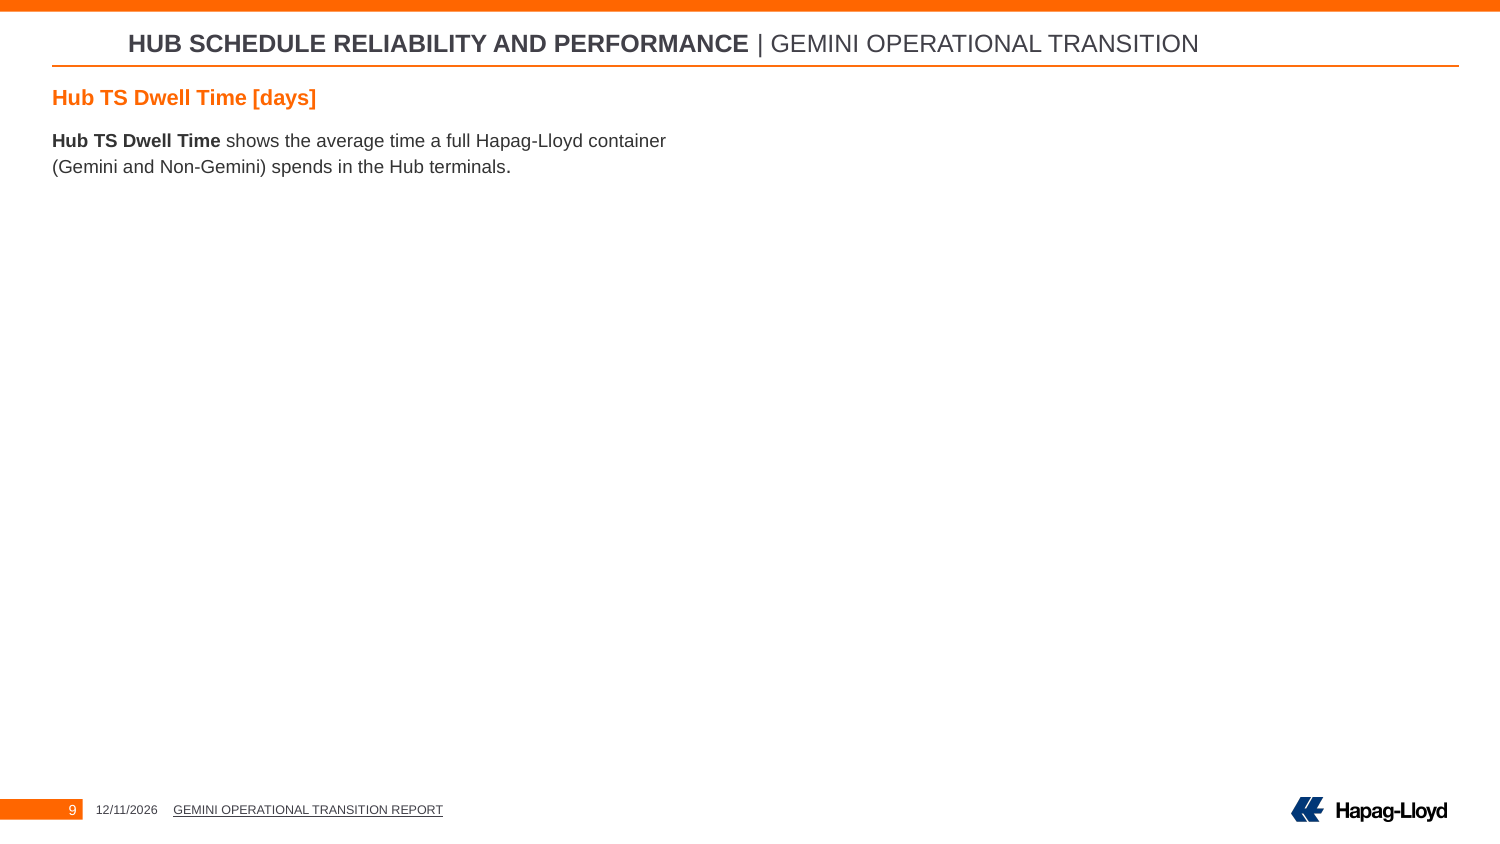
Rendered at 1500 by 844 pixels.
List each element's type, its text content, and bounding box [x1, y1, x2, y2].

footer GEMINI OPERATIONAL TRANSITION REPORT [173, 799, 1093, 820]
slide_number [82, 799, 172, 820]
picture [1291, 797, 1447, 822]
text_box Hub TS Dwell Time [days] Hub TS Dwell Time shows the average time a full Hapag-Lloyd container (Gemini and Non-Gemini) spends in the Hub terminals. [52, 83, 687, 320]
text_box HUB SCHEDULE RELIABILITY AND PERFORMANCE | GEMINI OPERATIONAL TRANSITION [10, 20, 1324, 65]
